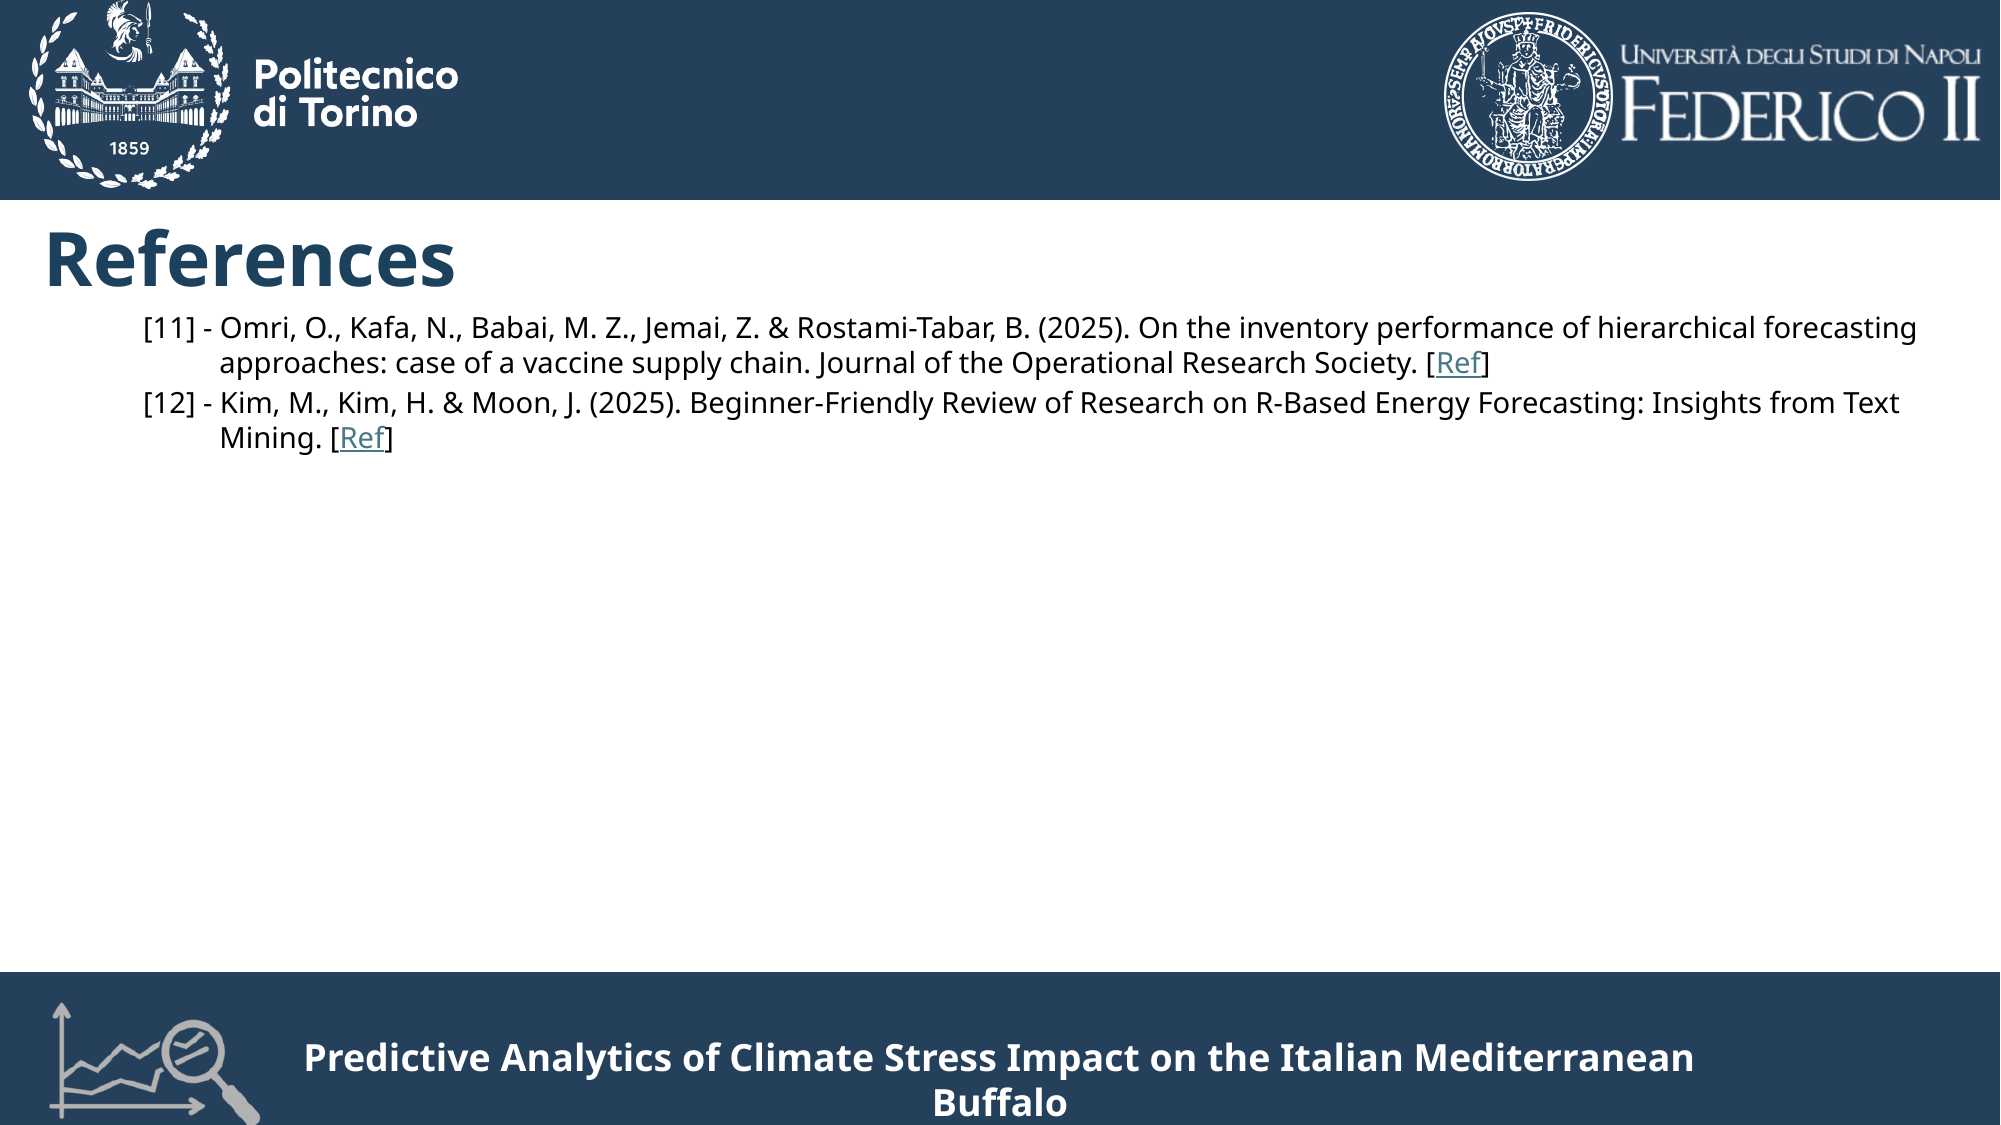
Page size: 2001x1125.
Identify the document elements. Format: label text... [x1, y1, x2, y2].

picture [0, 920, 2000, 1125]
picture [0, 0, 2000, 201]
text_box [11] - Omri, O., Kafa, N., Babai, M. Z., Jemai, Z. & Rostami-Tabar, B. (2025). On the inventory performance of hierarchical forecasting approaches: case of a vaccine supply chain. Journal of the Operational Research Society. [Ref] [12] - Kim, M., Kim, H. & Moon, J. (2025). Beginner-Friendly Review of Research on R-Based Energy Forecasting: Insights from Text Mining. [Ref] [53, 302, 2000, 467]
text_box References [29, 204, 982, 310]
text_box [1443, 9, 2000, 182]
